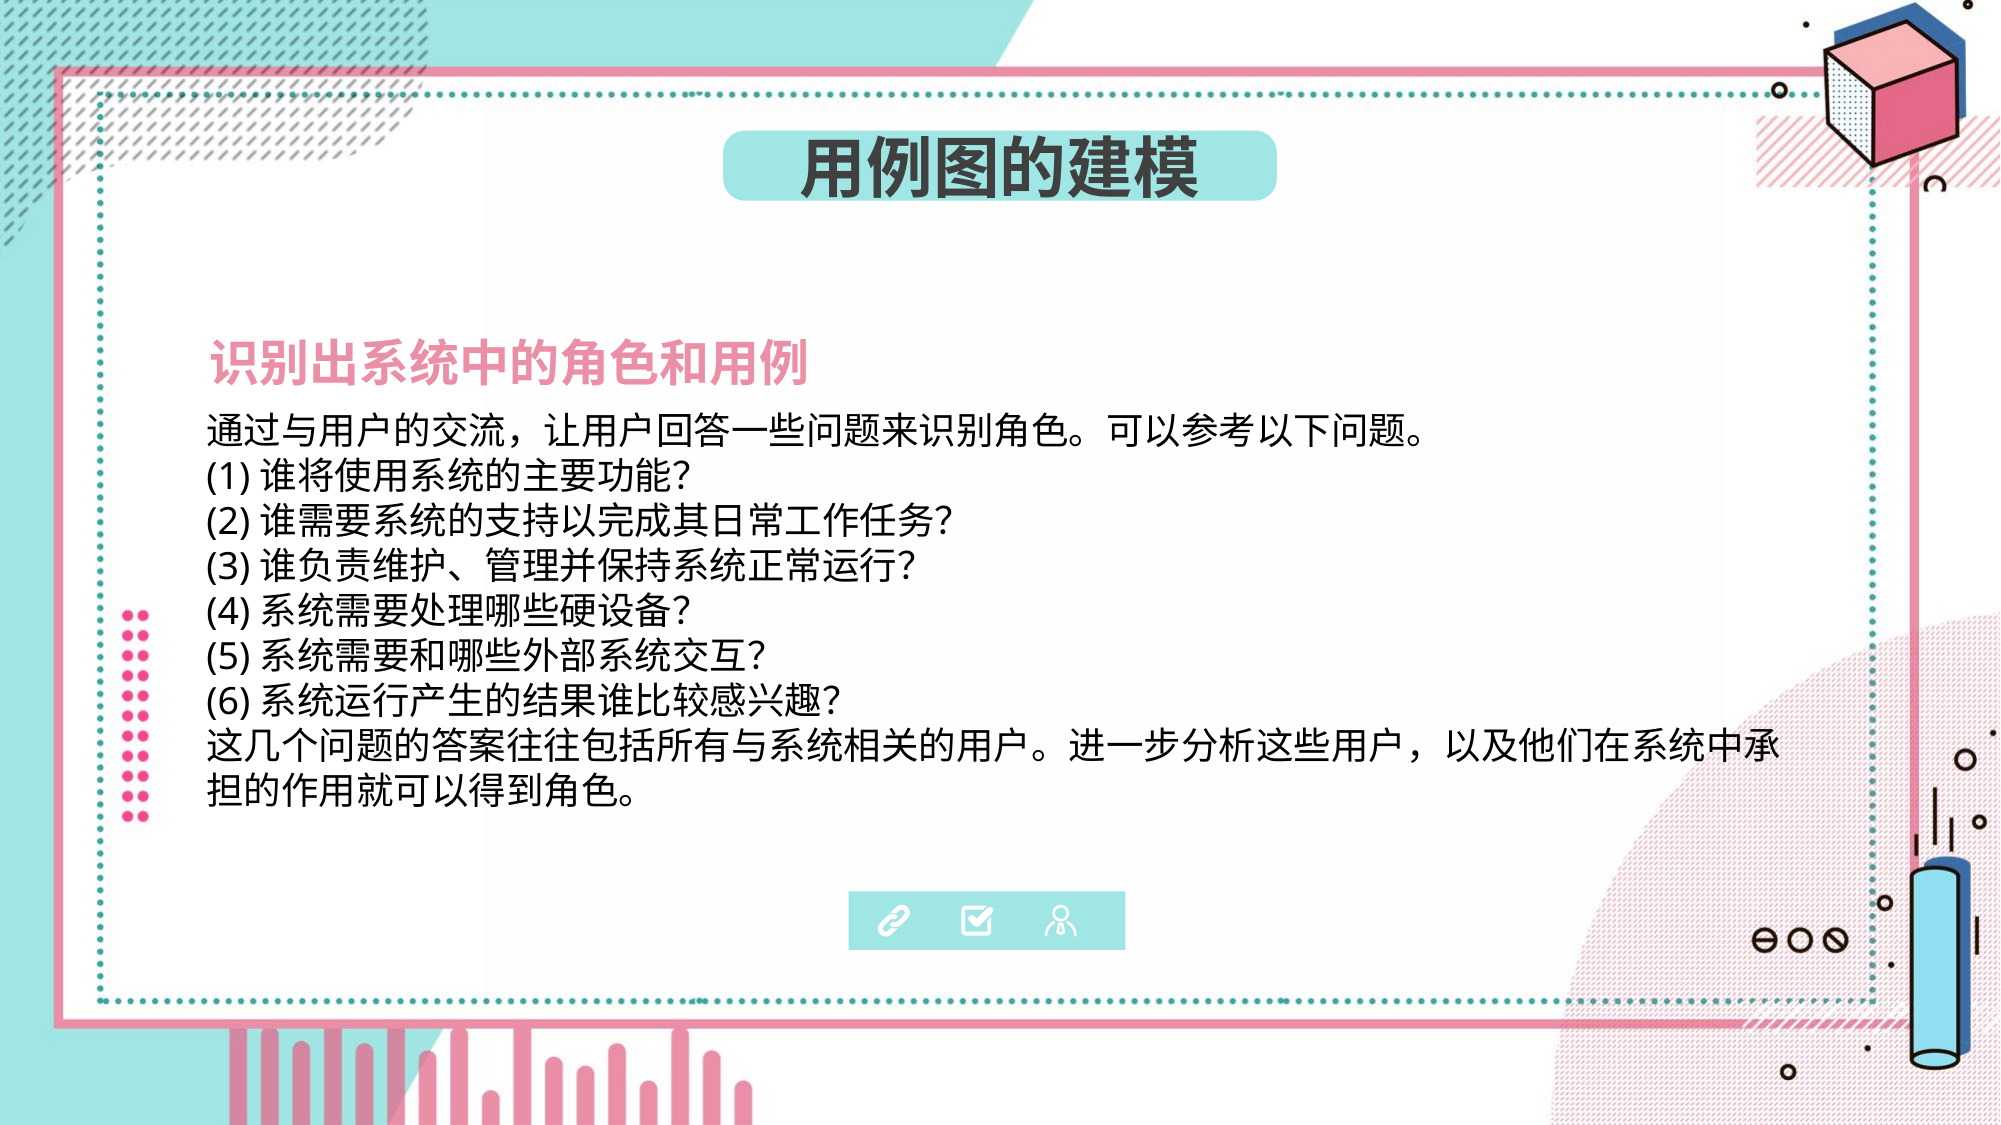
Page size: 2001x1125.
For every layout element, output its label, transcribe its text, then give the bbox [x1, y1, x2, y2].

text_box 用例图的建模 [722, 129, 1278, 202]
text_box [848, 891, 1126, 950]
text_box 识别出系统中的角色和用例 [194, 324, 825, 400]
picture [0, 0, 2001, 1125]
text_box 通过与用户的交流，让用户回答一些问题来识别角色。可以参考以下问题。 (1)谁将使用系统的主要功能？ (2)谁需要系统的支持以完成其日常工作任务？ (3)谁负责维护、管理并保持系统正常运行？ (4)系统需要处理哪些硬设备？ (5)系统需要和哪些外部系统交互？ (6)系统运行产生的结果谁比较感兴趣？ 这几个问题的答案往往包括所有与系统相关的用户。进一步分析这些用户，以及他们在系统中承担的作用就可以得到角色。 [191, 400, 1810, 820]
